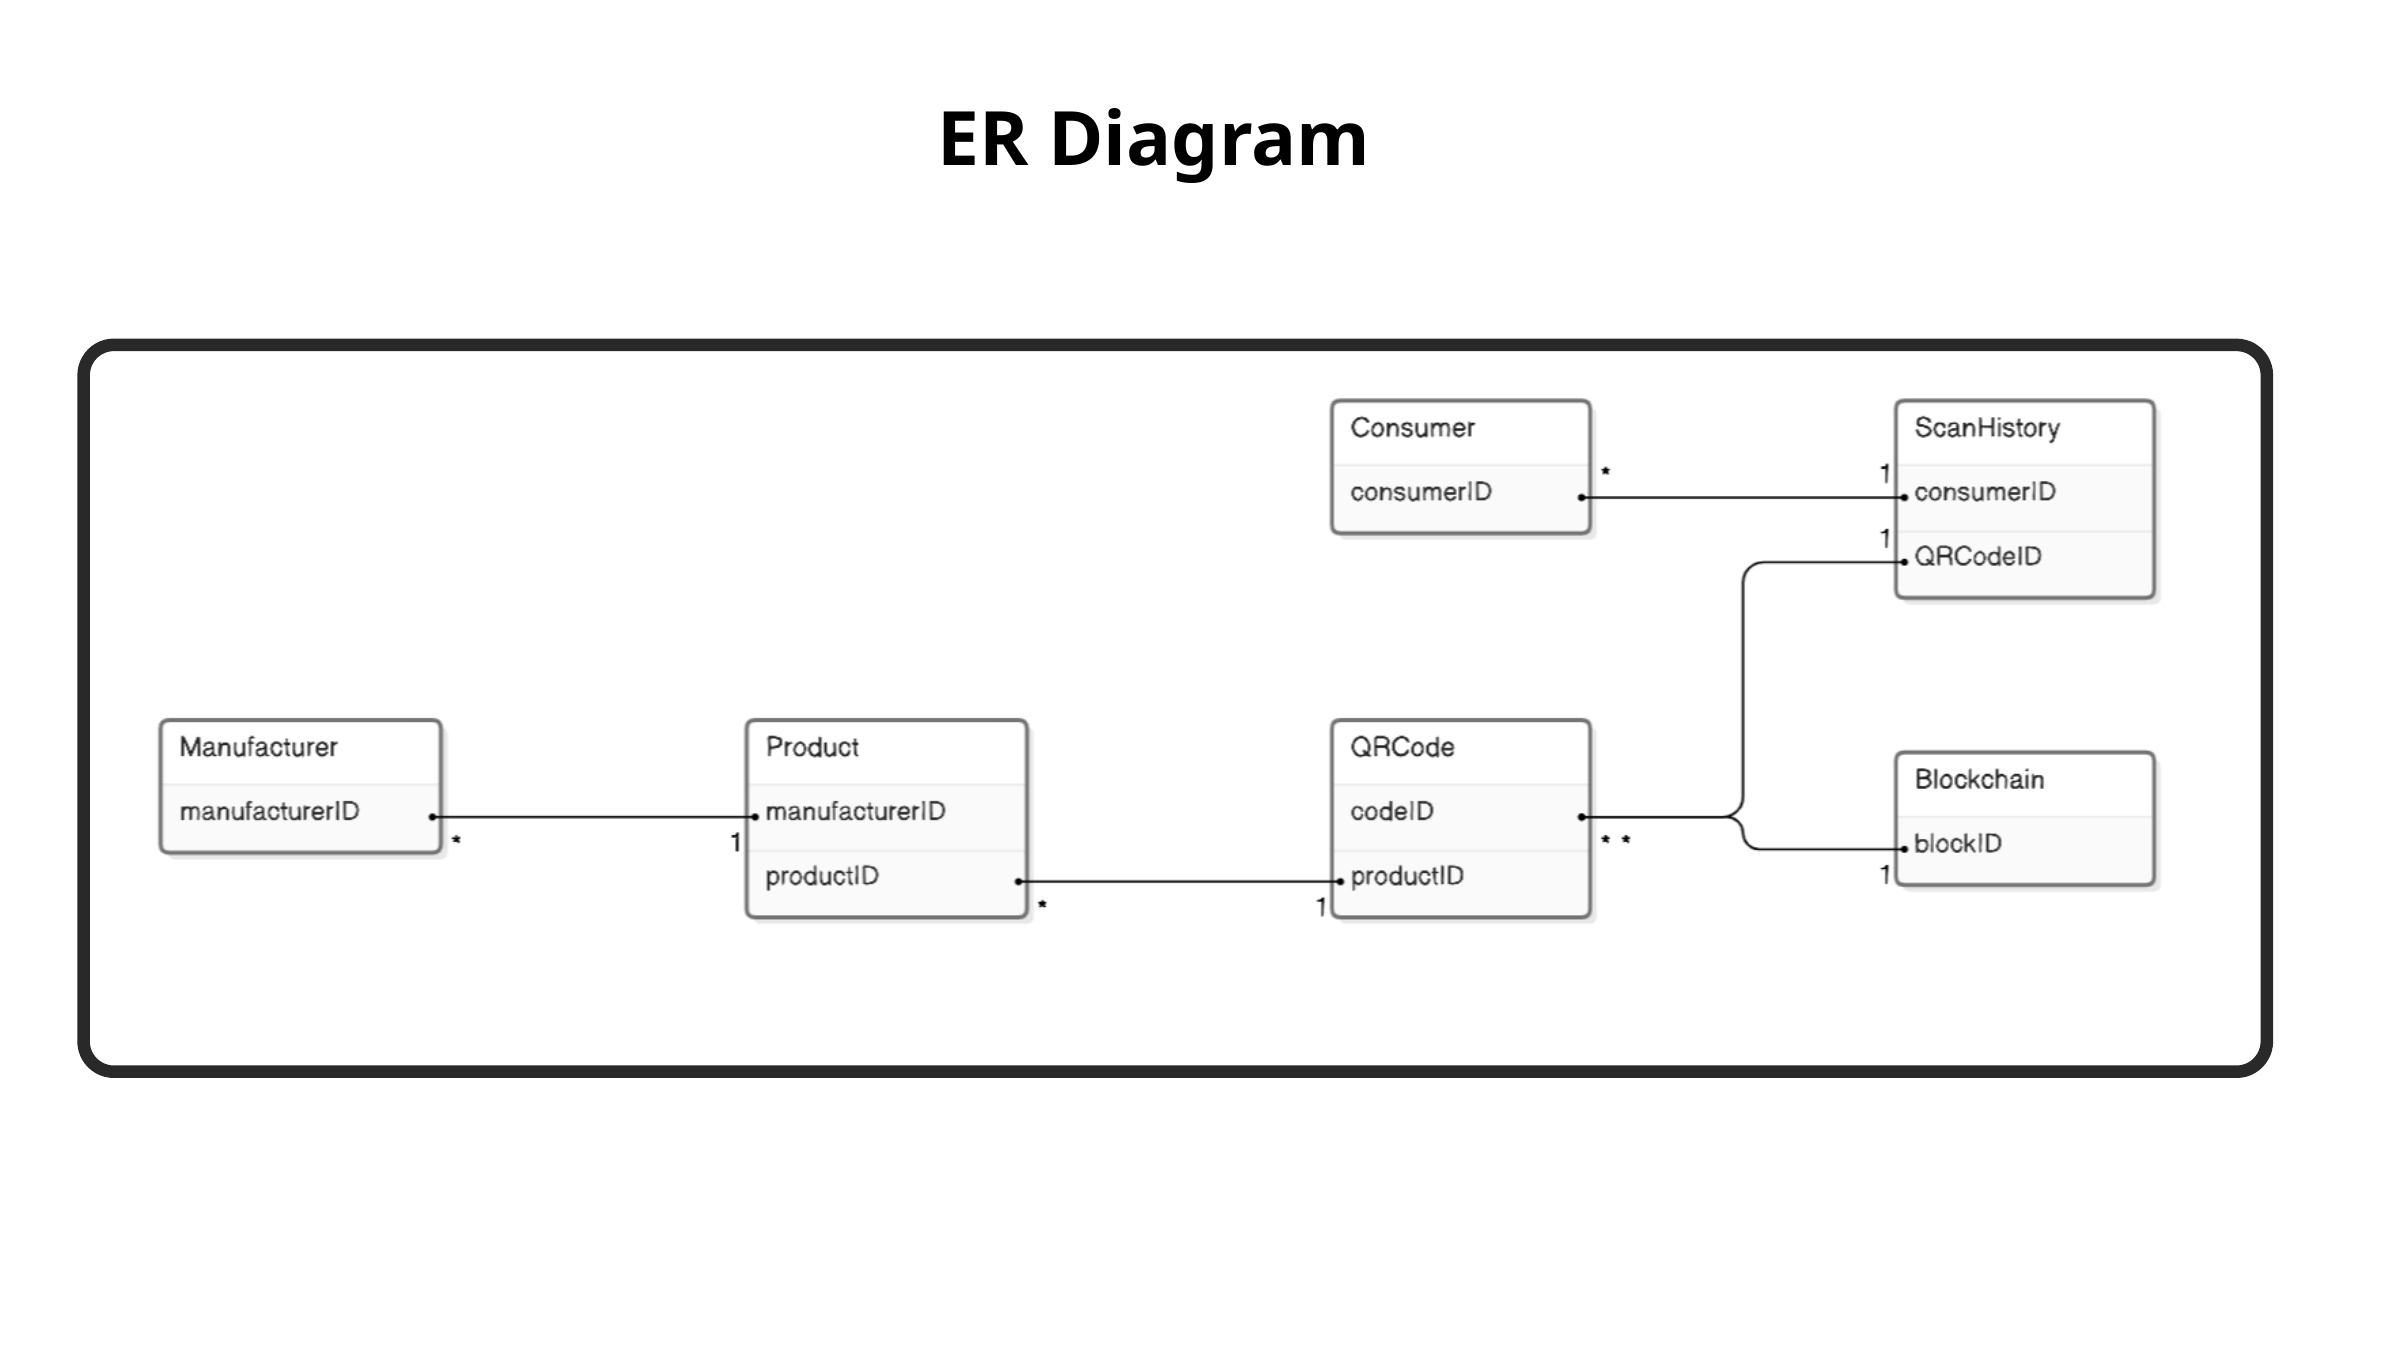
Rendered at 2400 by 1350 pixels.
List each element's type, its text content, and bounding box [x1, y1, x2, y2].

text_box ER Diagram [317, 82, 1991, 188]
picture [83, 344, 2267, 1072]
